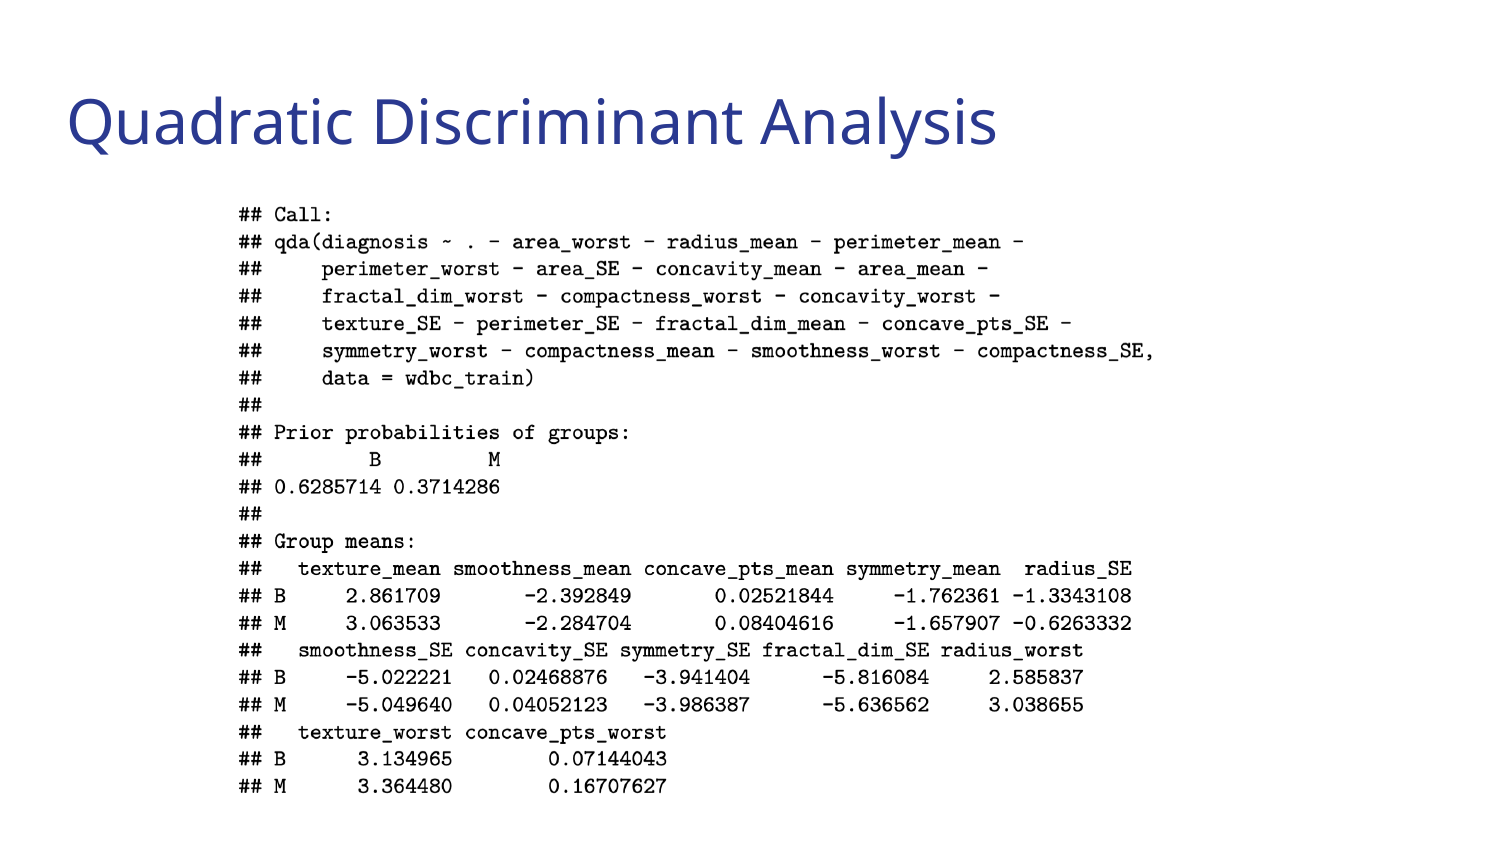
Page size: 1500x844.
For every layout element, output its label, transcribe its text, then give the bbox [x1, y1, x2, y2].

picture [207, 191, 1293, 819]
title Quadratic Discriminant Analysis [51, 67, 1449, 167]
